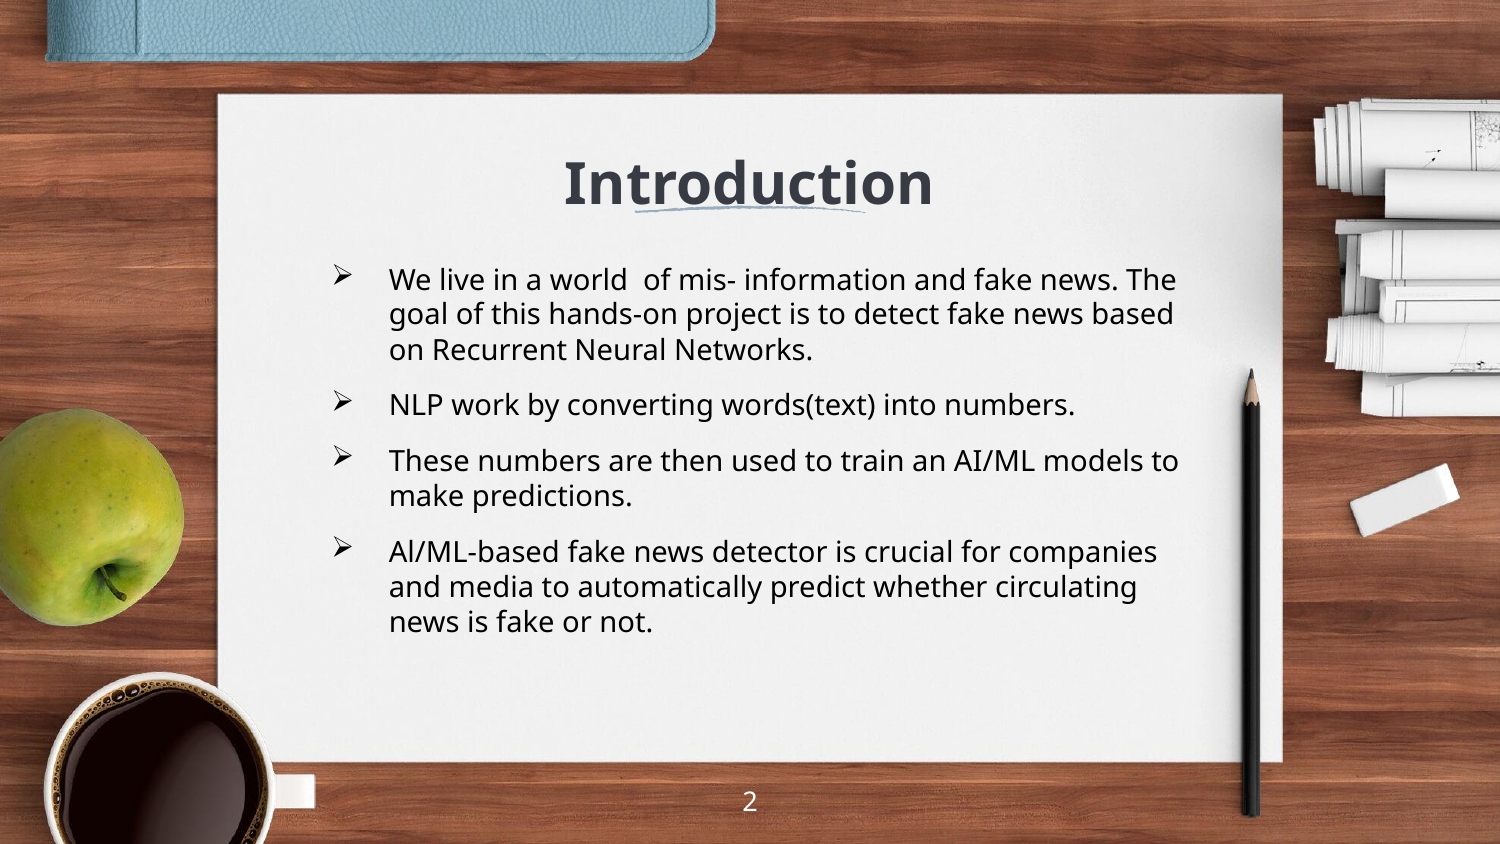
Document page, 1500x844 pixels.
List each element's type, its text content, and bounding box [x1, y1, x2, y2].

text_box We live in a world of mis- information and fake news. The goal of this hands-on project is to detect fake news based on Recurrent Neural Networks. NLP work by converting words(text) into numbers. These numbers are then used to train an AI/ML models to make predictions. Al/ML-based fake news detector is crucial for companies and media to automatically predict whether circulating news is fake or not. [298, 245, 1202, 675]
title Introduction [267, 143, 1233, 217]
picture [0, 0, 1500, 844]
slide_number 2 [705, 762, 795, 844]
